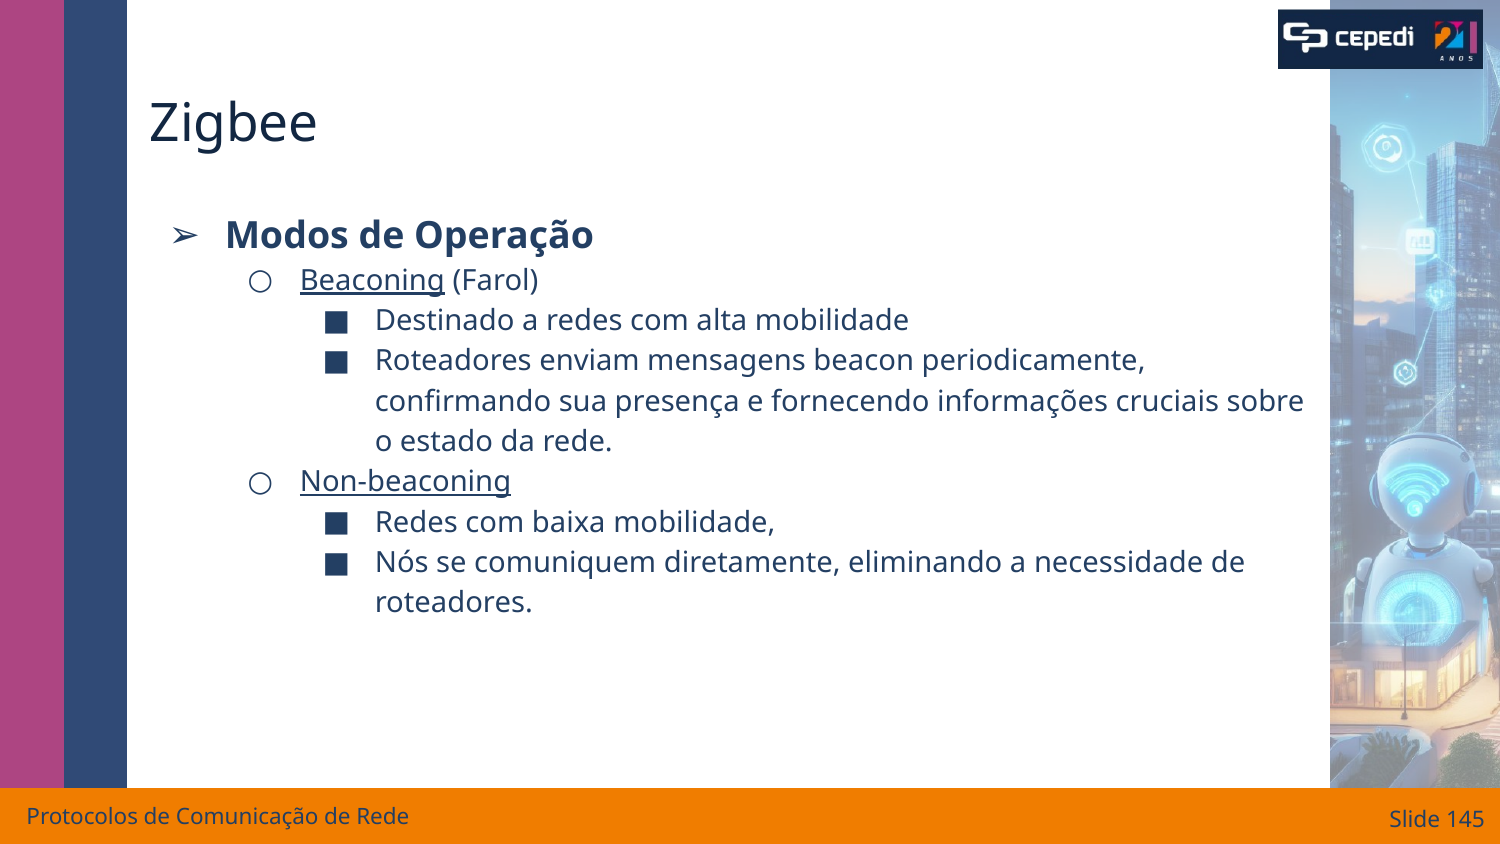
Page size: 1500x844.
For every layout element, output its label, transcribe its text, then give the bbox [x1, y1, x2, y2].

title Zigbee [134, 72, 1339, 167]
slide_number Slide ‹#› [1277, 789, 1500, 844]
list Modos de Operação Beaconing (Farol) Destinado a redes com alta mobilidade Roteadores enviam mensagens beacon periodicamente, confirmando sua presença e fornecendo informações cruciais sobre o estado da rede. Non-beaconing Redes com baixa mobilidade, Nós se comuniquem diretamente, eliminando a necessidade de roteadores. [134, 189, 1339, 783]
subtitle Protocolos de Comunicação de Rede [11, 782, 677, 844]
picture [0, 0, 1500, 844]
